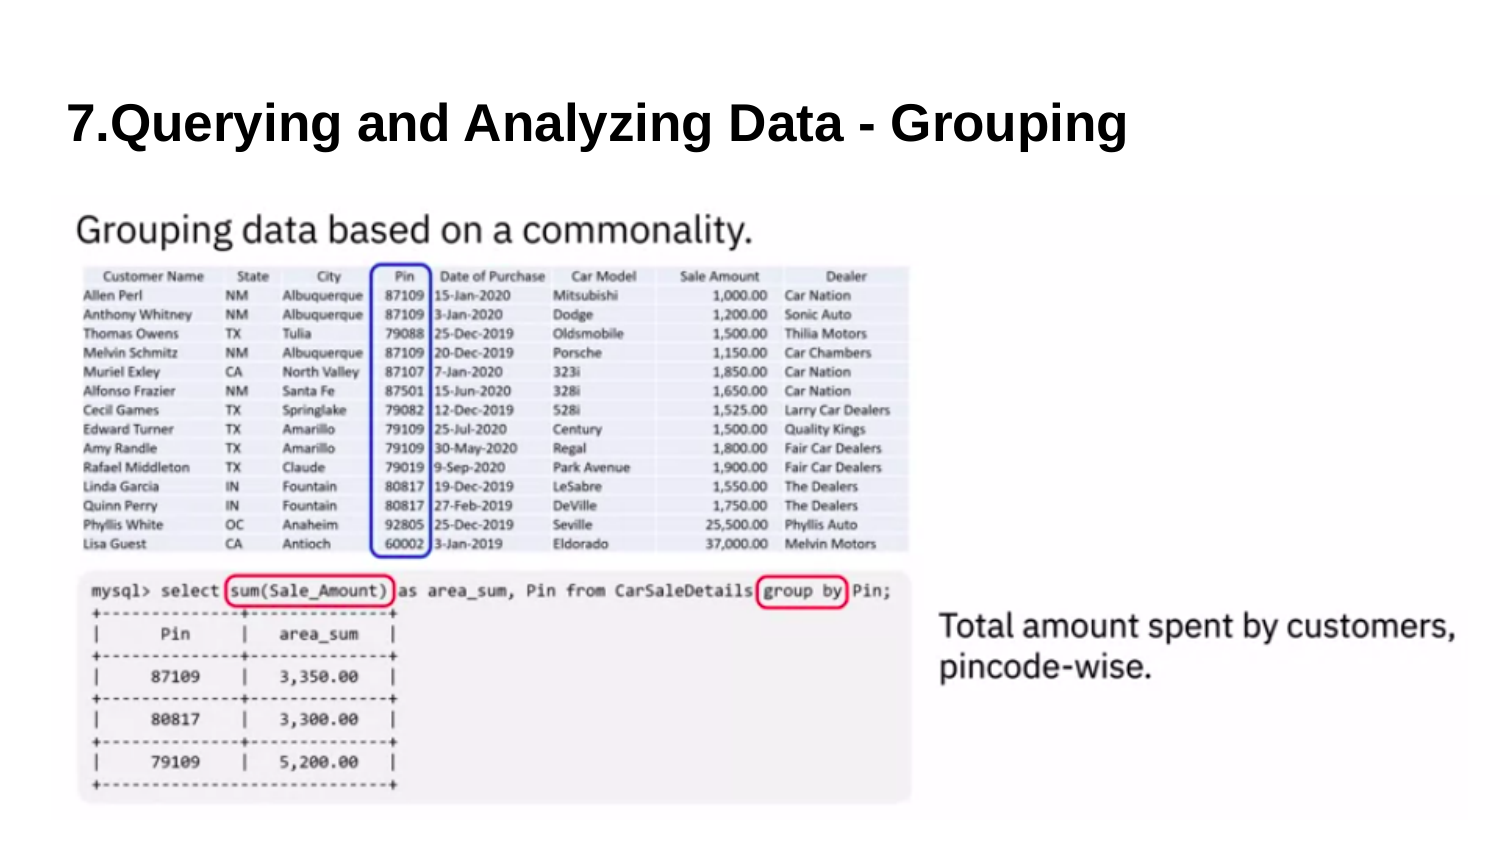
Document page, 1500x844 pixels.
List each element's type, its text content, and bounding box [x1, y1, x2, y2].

picture [50, 194, 1500, 821]
title 7.Querying and Analyzing Data - Grouping [51, 72, 1449, 167]
